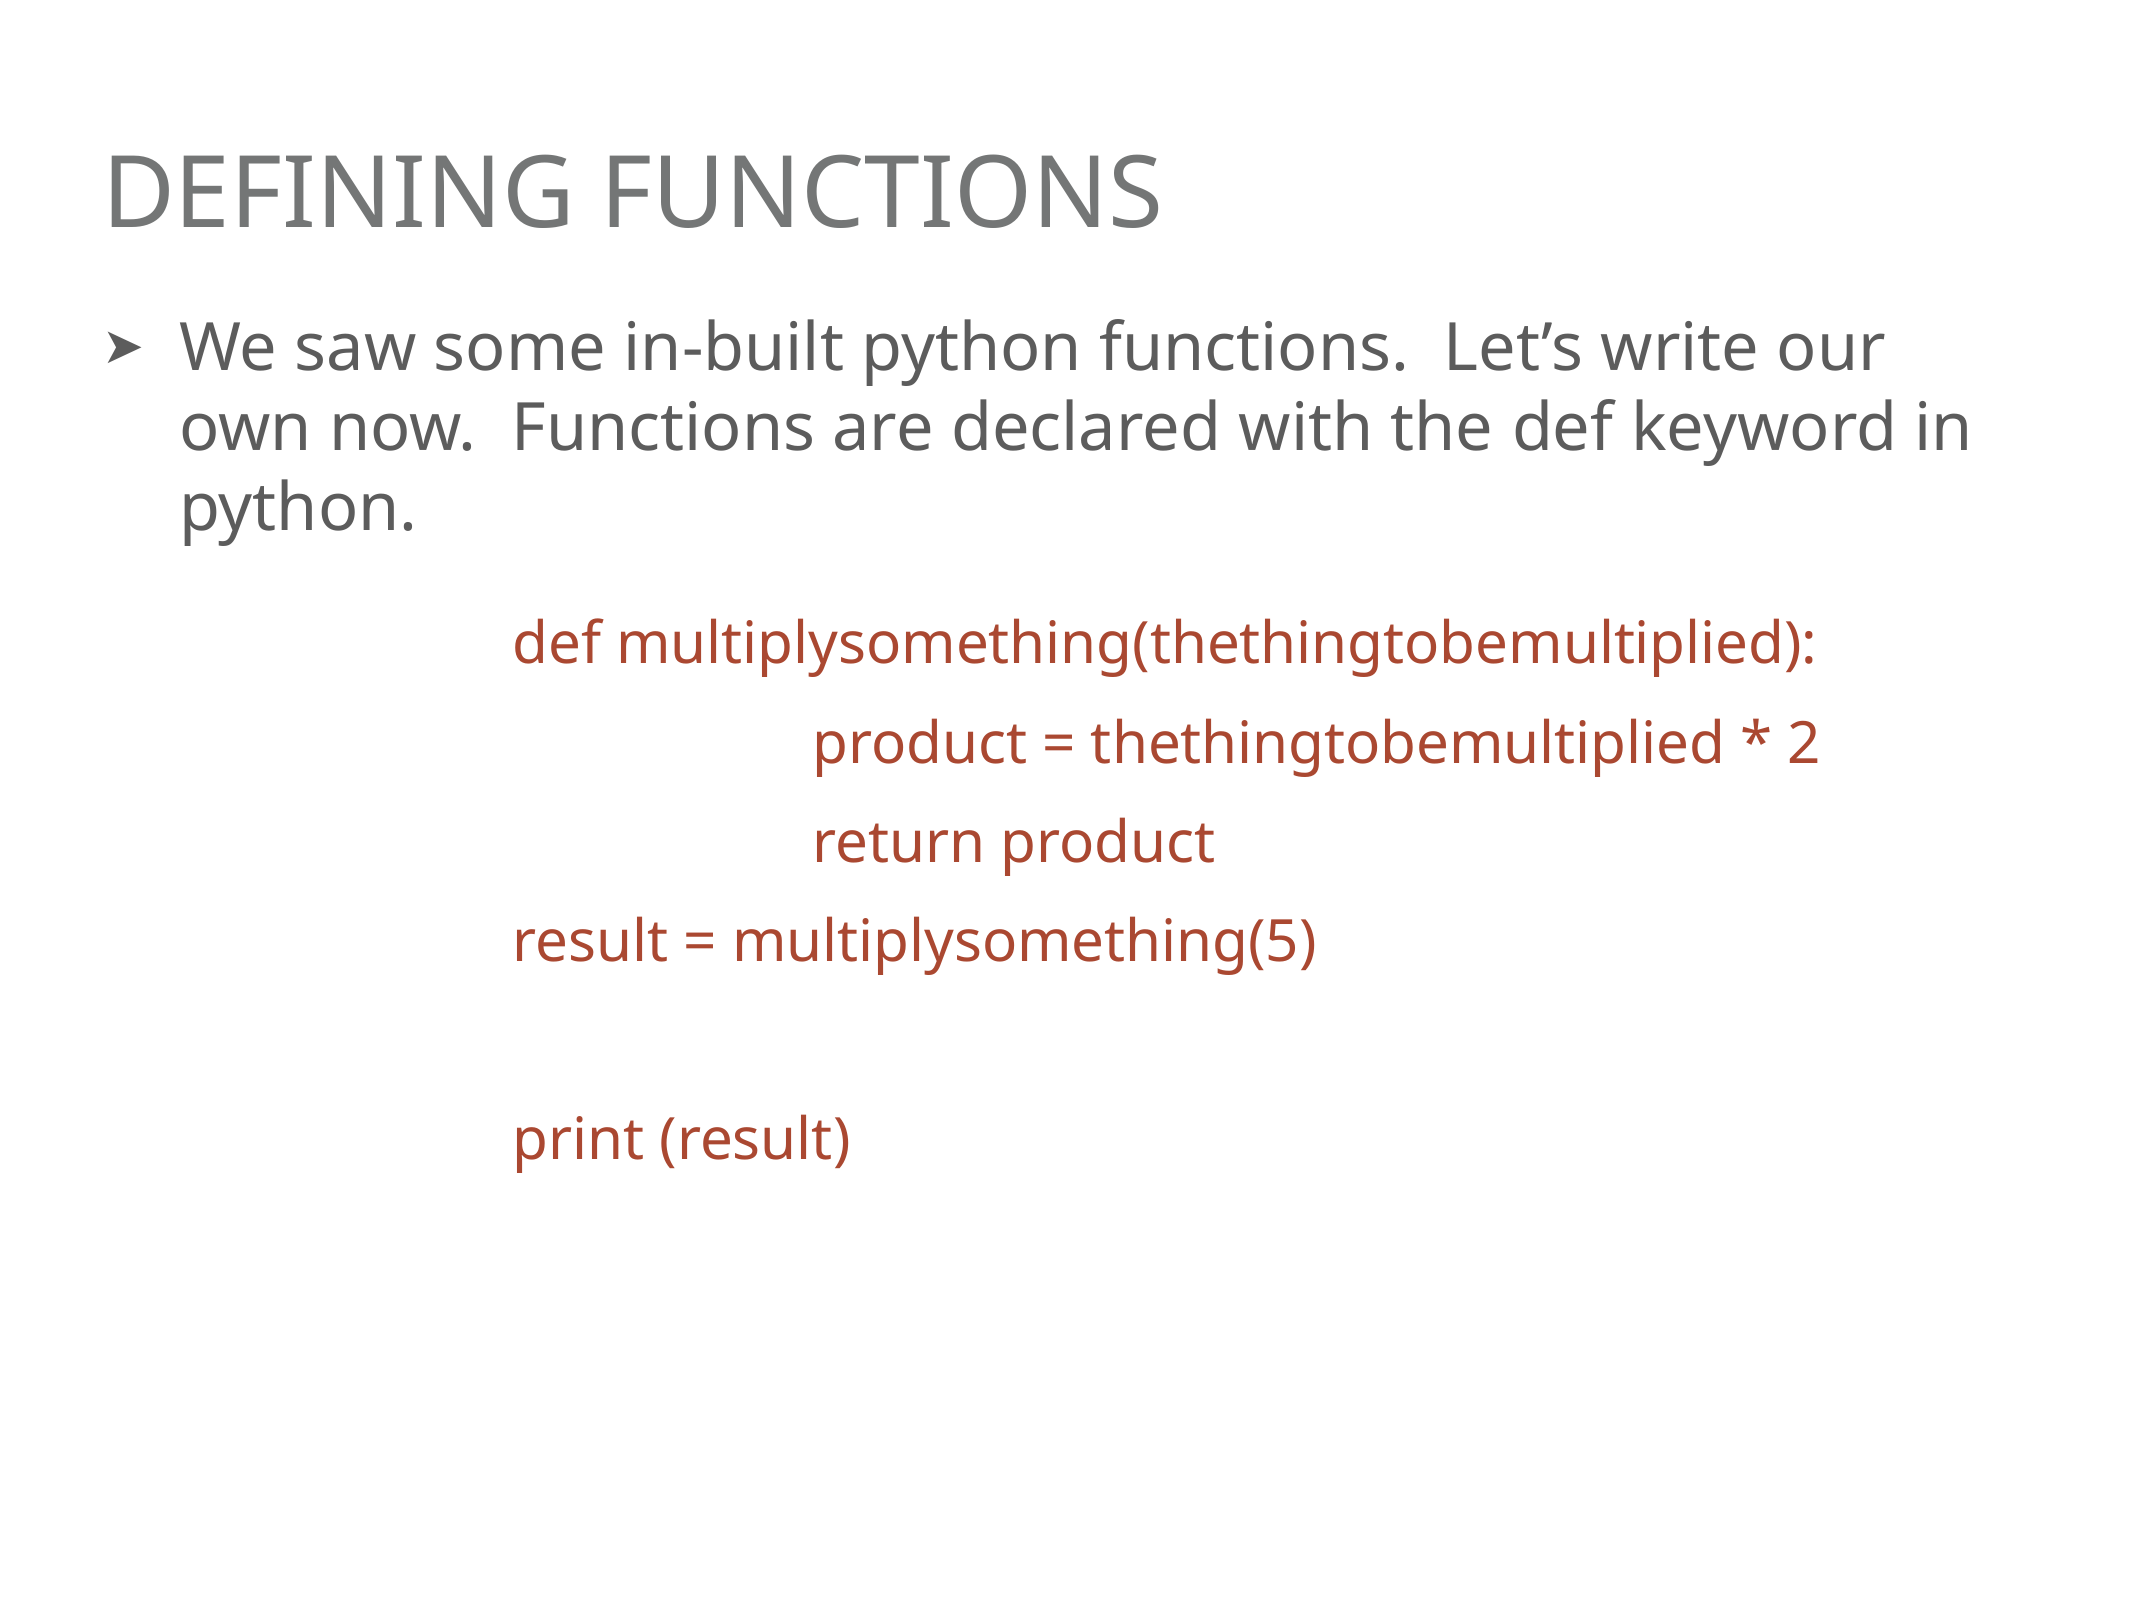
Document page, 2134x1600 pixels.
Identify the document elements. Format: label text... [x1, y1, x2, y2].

list We saw some in-built python functions. Let’s write our own now. Functions are declared with the def keyword in python. [93, 295, 2041, 1482]
title Defining Functions [93, 118, 2041, 238]
text_box def multiplysomething(thethingtobemultiplied): product = thethingtobemultiplied * 2 return product result = multiplysomething(5) print (result) [504, 597, 1830, 1180]
